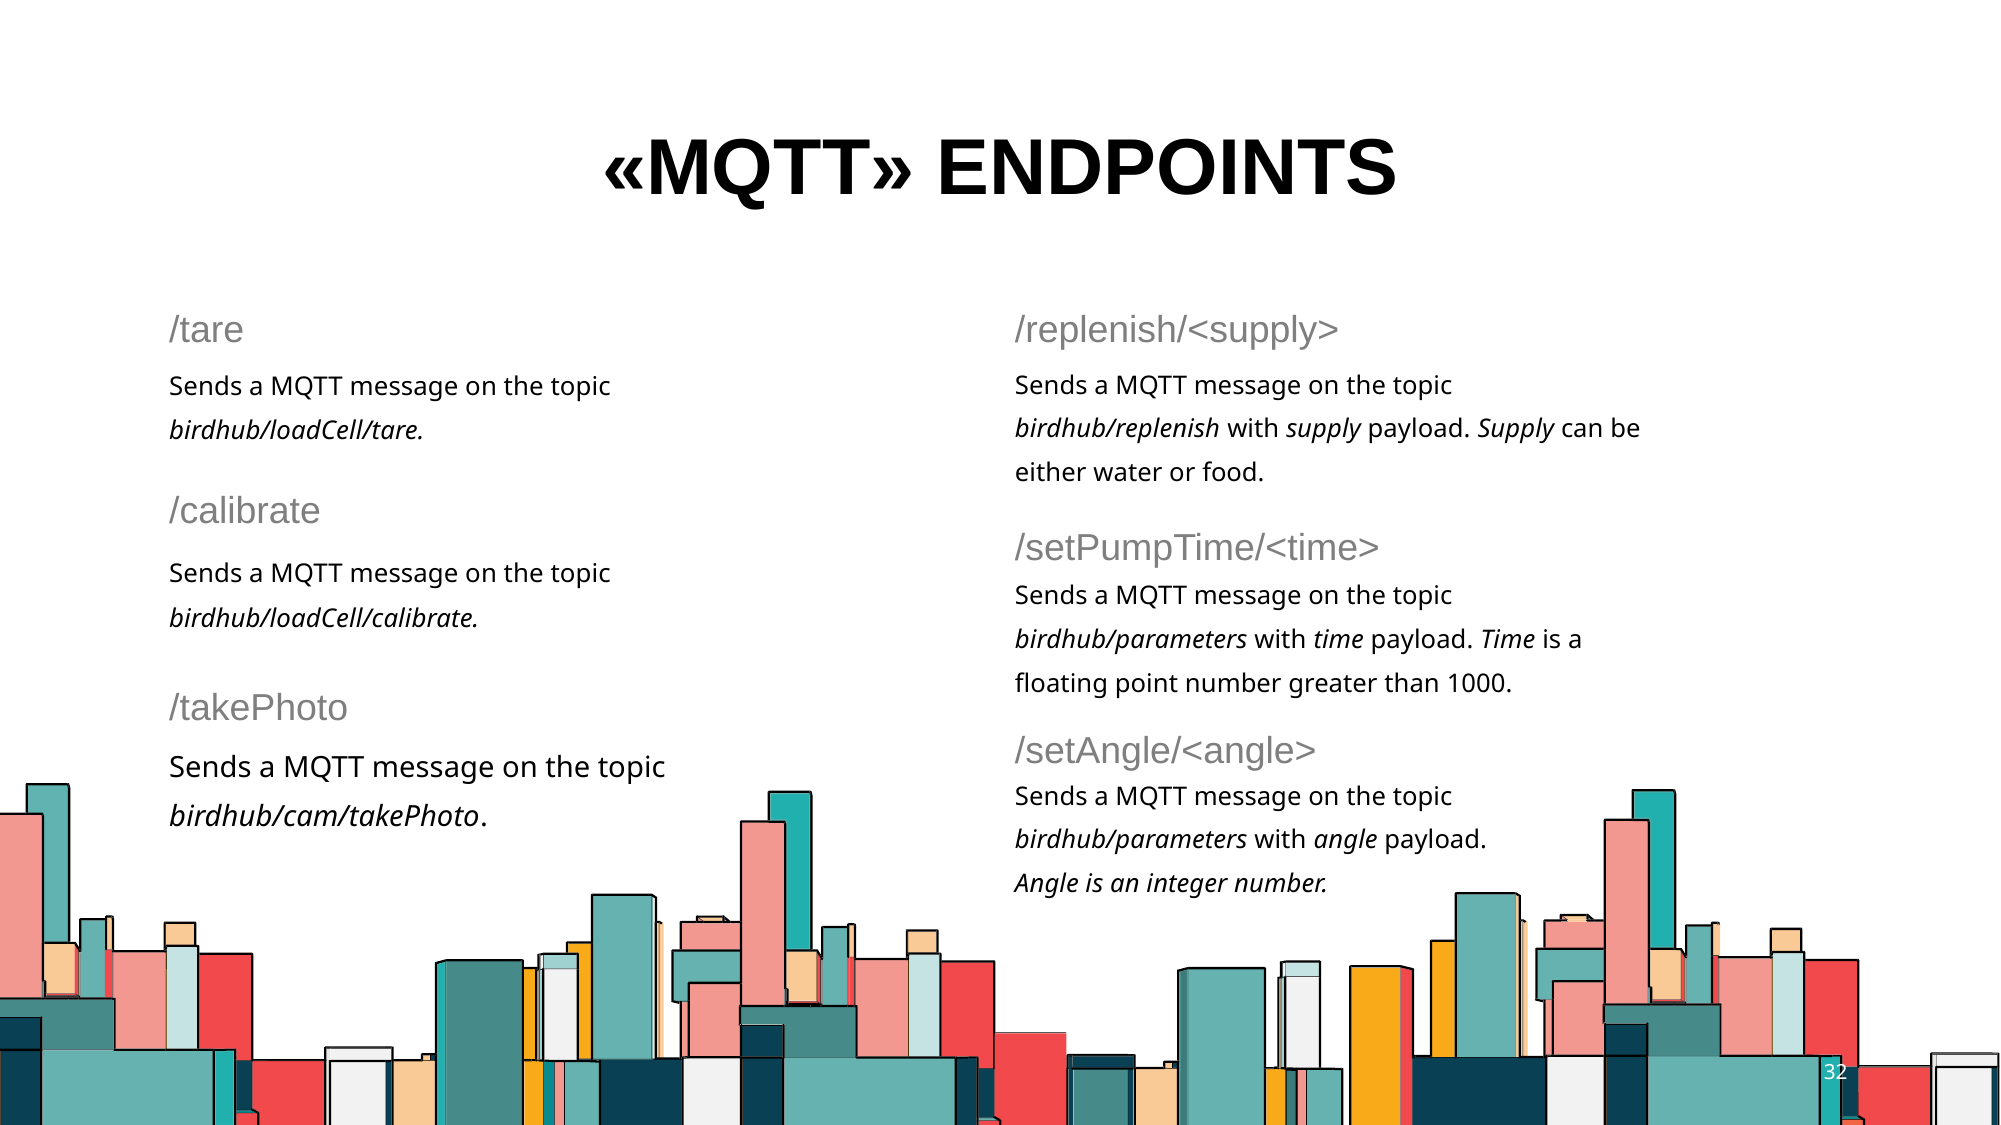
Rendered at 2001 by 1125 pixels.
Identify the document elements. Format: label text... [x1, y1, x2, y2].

list /calibrate [154, 458, 830, 530]
text_box /setAngle/<angle> [999, 706, 1675, 759]
text_box /setPumpTime/<time> [999, 495, 1675, 558]
list Sends a MQTT message on the topic birdhub/loadCell/calibrate. [154, 536, 830, 641]
list /tare [154, 277, 830, 348]
list /replenish/<supply> [999, 277, 1675, 348]
list Sends a MQTT message on the topic birdhub/loadCell/tare. [154, 348, 830, 453]
text_box Sends a MQTT message on the topic birdhub/parameters with time payload. Time is a floating point number greater than 1000. [999, 558, 1675, 706]
list Sends a MQTT message on the topic birdhub/replenish with supply payload. Supply can be either water or food. [999, 348, 1675, 495]
list Sends a MQTT message on the topic birdhub/cam/takePhoto. [154, 727, 830, 861]
list /takePhoto [154, 655, 830, 727]
slide_number ‹#› [1412, 1042, 1863, 1103]
title «MQTT» ENDPOINTS [154, 60, 1847, 278]
text_box Sends a MQTT message on the topic birdhub/parameters with angle payload. Angle is an integer number. [999, 759, 1675, 907]
